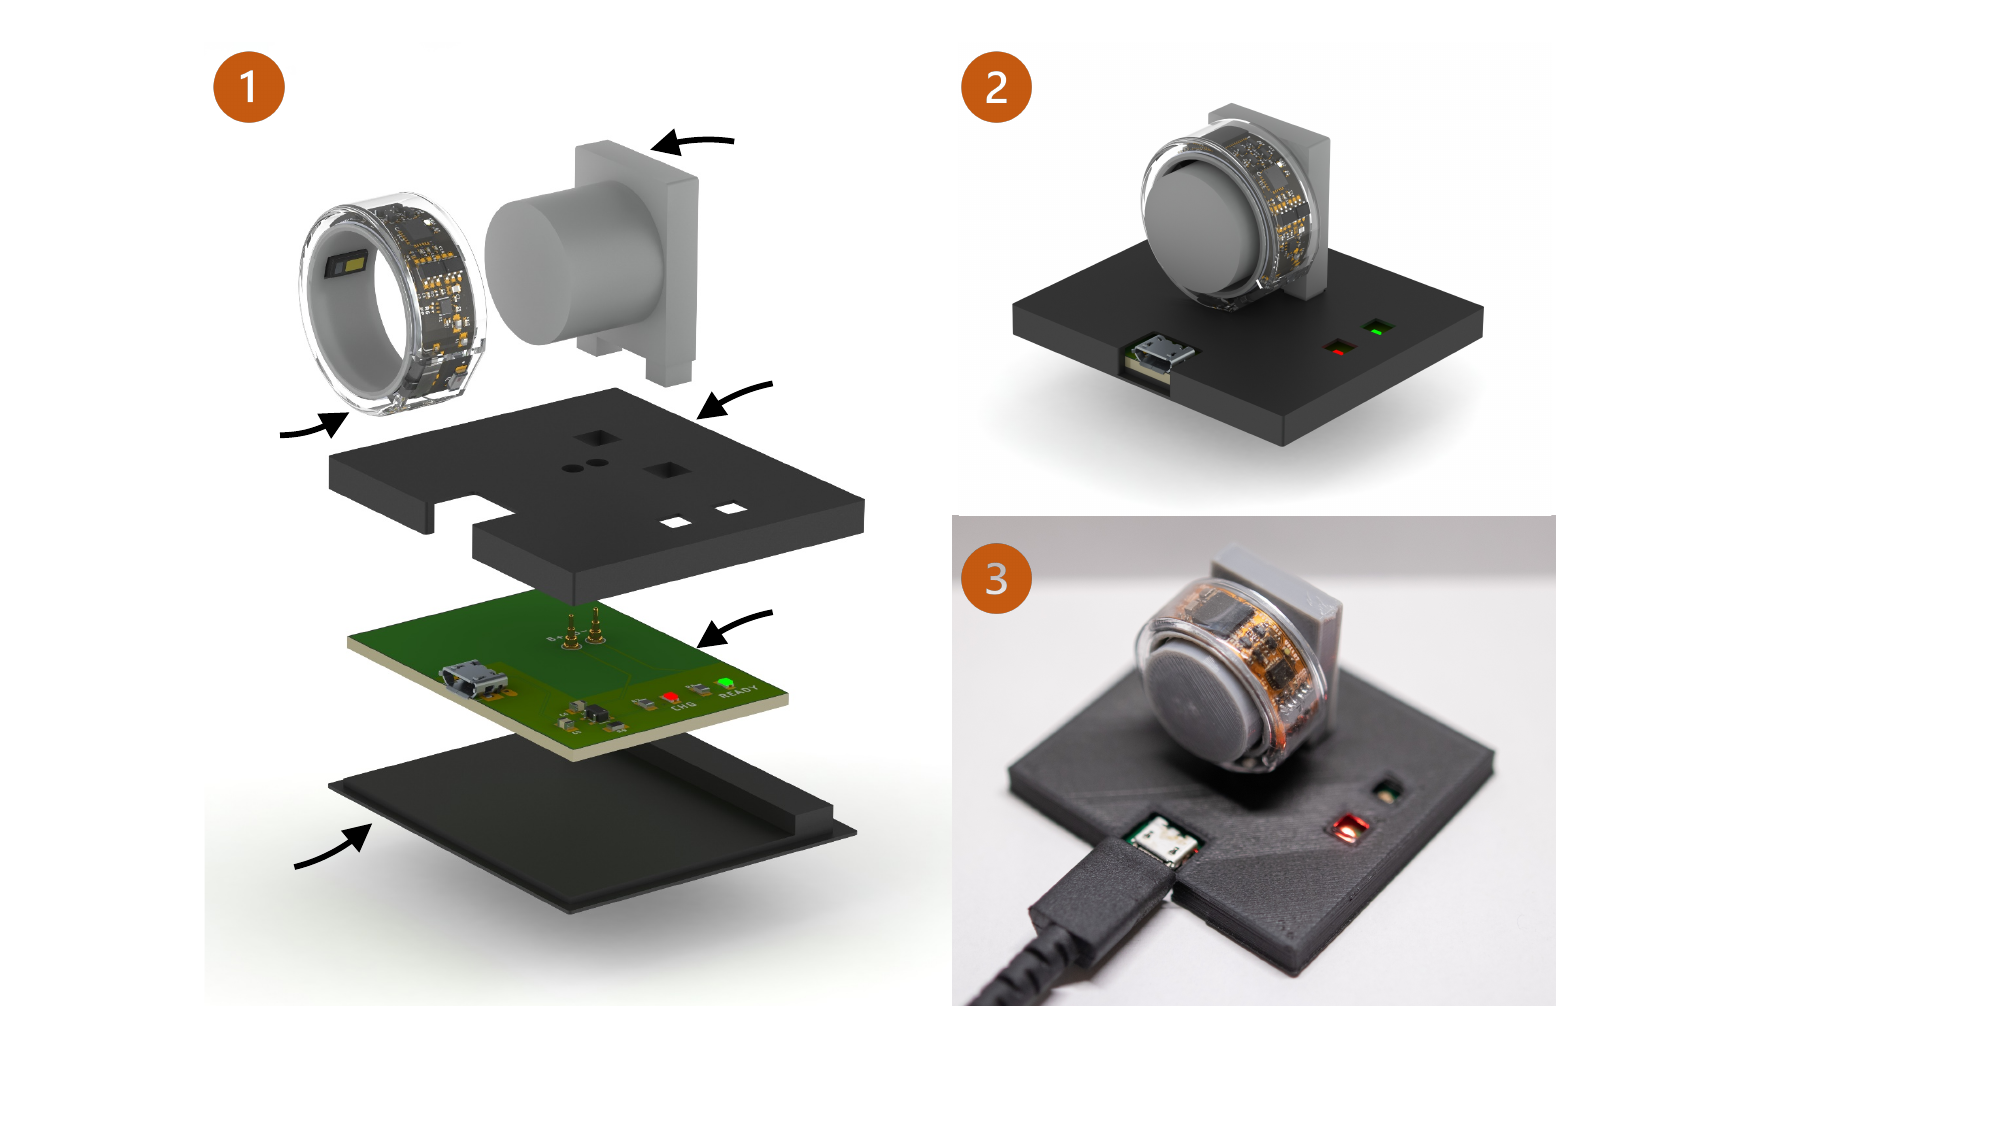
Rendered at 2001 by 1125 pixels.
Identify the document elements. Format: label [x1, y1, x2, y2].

picture [204, 42, 1556, 1006]
